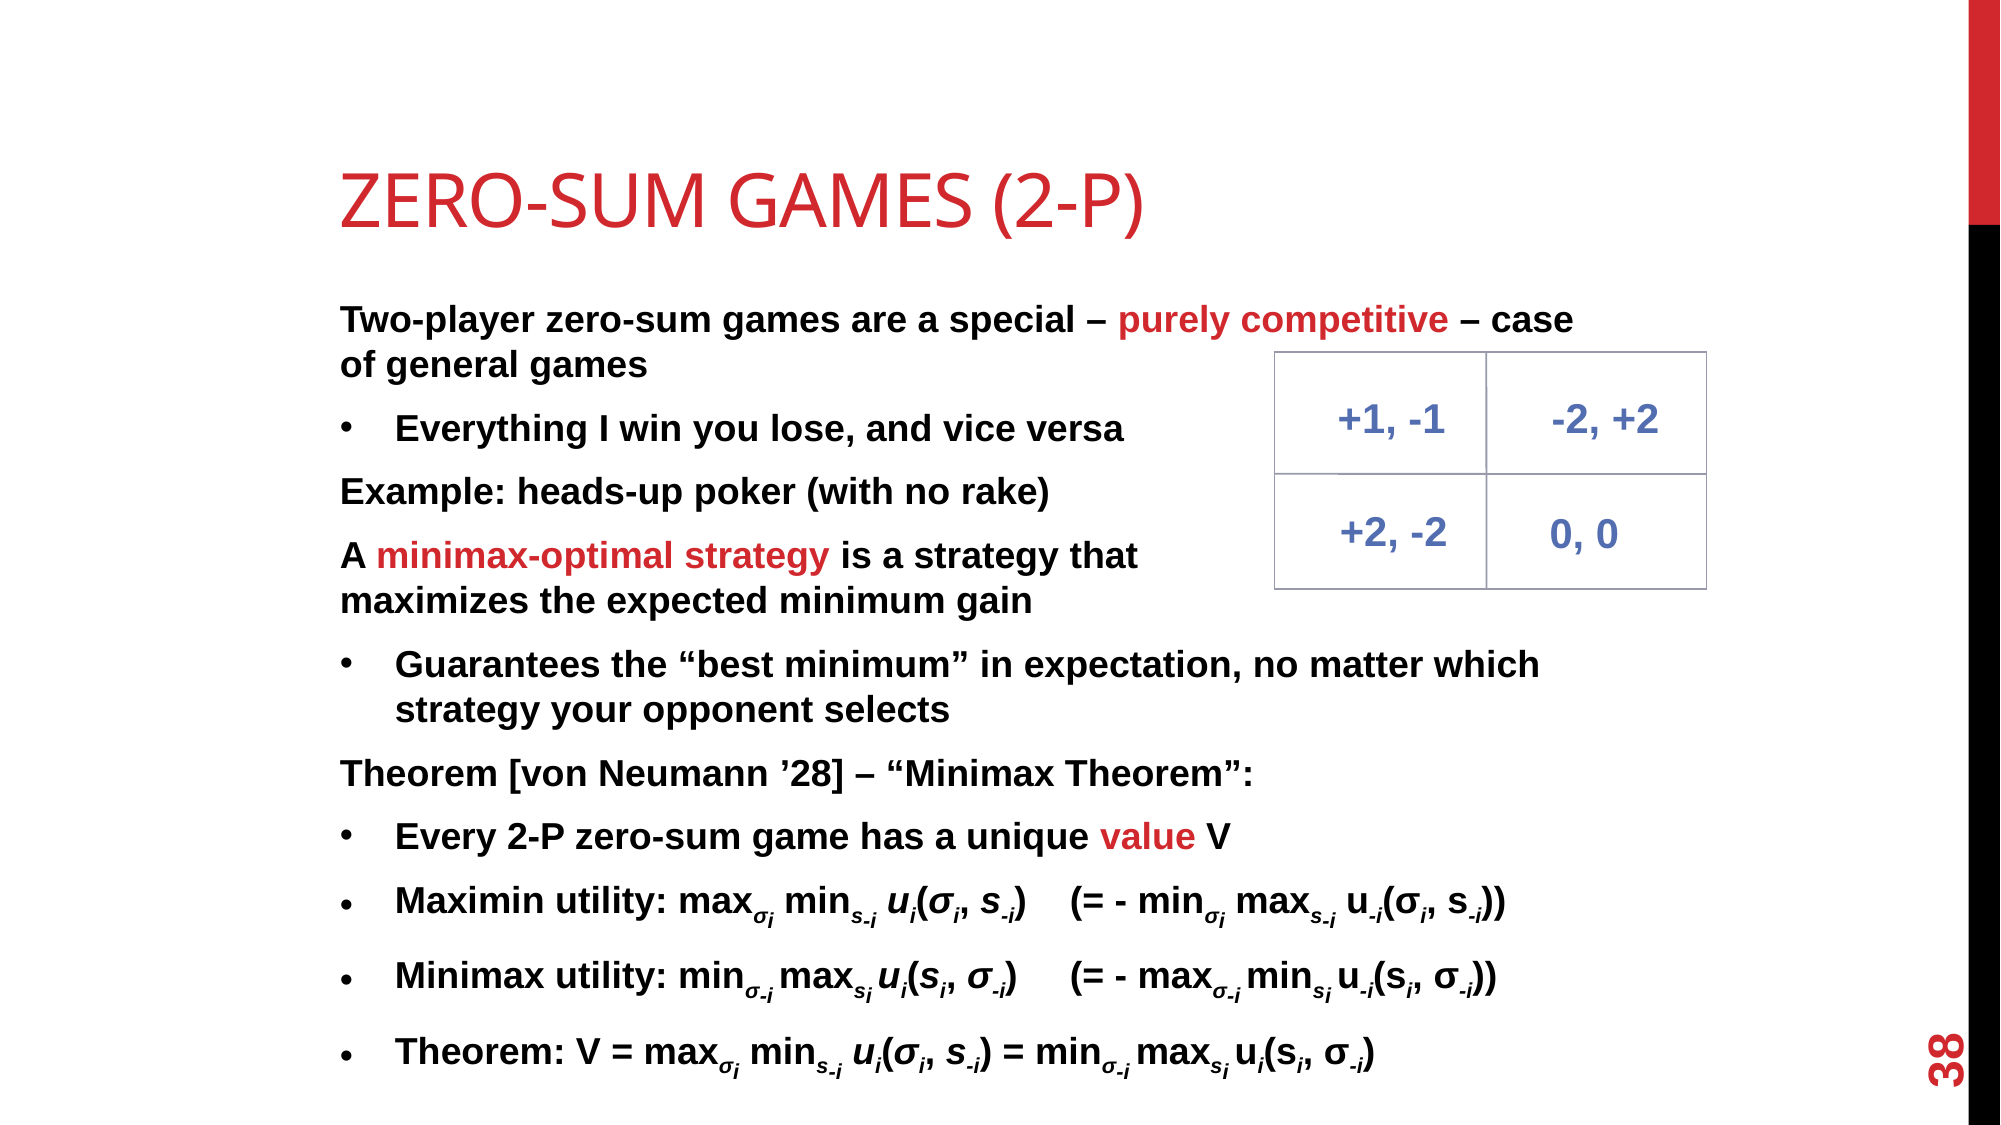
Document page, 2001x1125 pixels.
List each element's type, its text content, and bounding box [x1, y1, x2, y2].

list Two-player zero-sum games are a special – purely competitive – case of general games Everything I win you lose, and vice versa Example: heads-up poker (with no rake) A minimax-optimal strategy is a strategy that maximizes the expected minimum gain Guarantees the “best minimum” in expectation, no matter which strategy your opponent selects Theorem [von Neumann ’28] – “Minimax Theorem”: Every 2-P zero-sum game has a unique value V Maximin utility: maxσi mins-i ui(σi, s-i) (= - minσi maxs-i u-i(σi, s-i)) Minimax utility: minσ-i maxsi ui(si, σ-i) (= - maxσ-i minsi u-i(si, σ-i)) Theorem: V = maxσi mins-i ui(σi, s-i) = minσ-i maxsi ui(si, σ-i) [324, 287, 1620, 1104]
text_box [1273, 351, 1708, 590]
title Zero-Sum Games (2-P) [324, 25, 1361, 250]
slide_number 38 [1903, 887, 1984, 1104]
